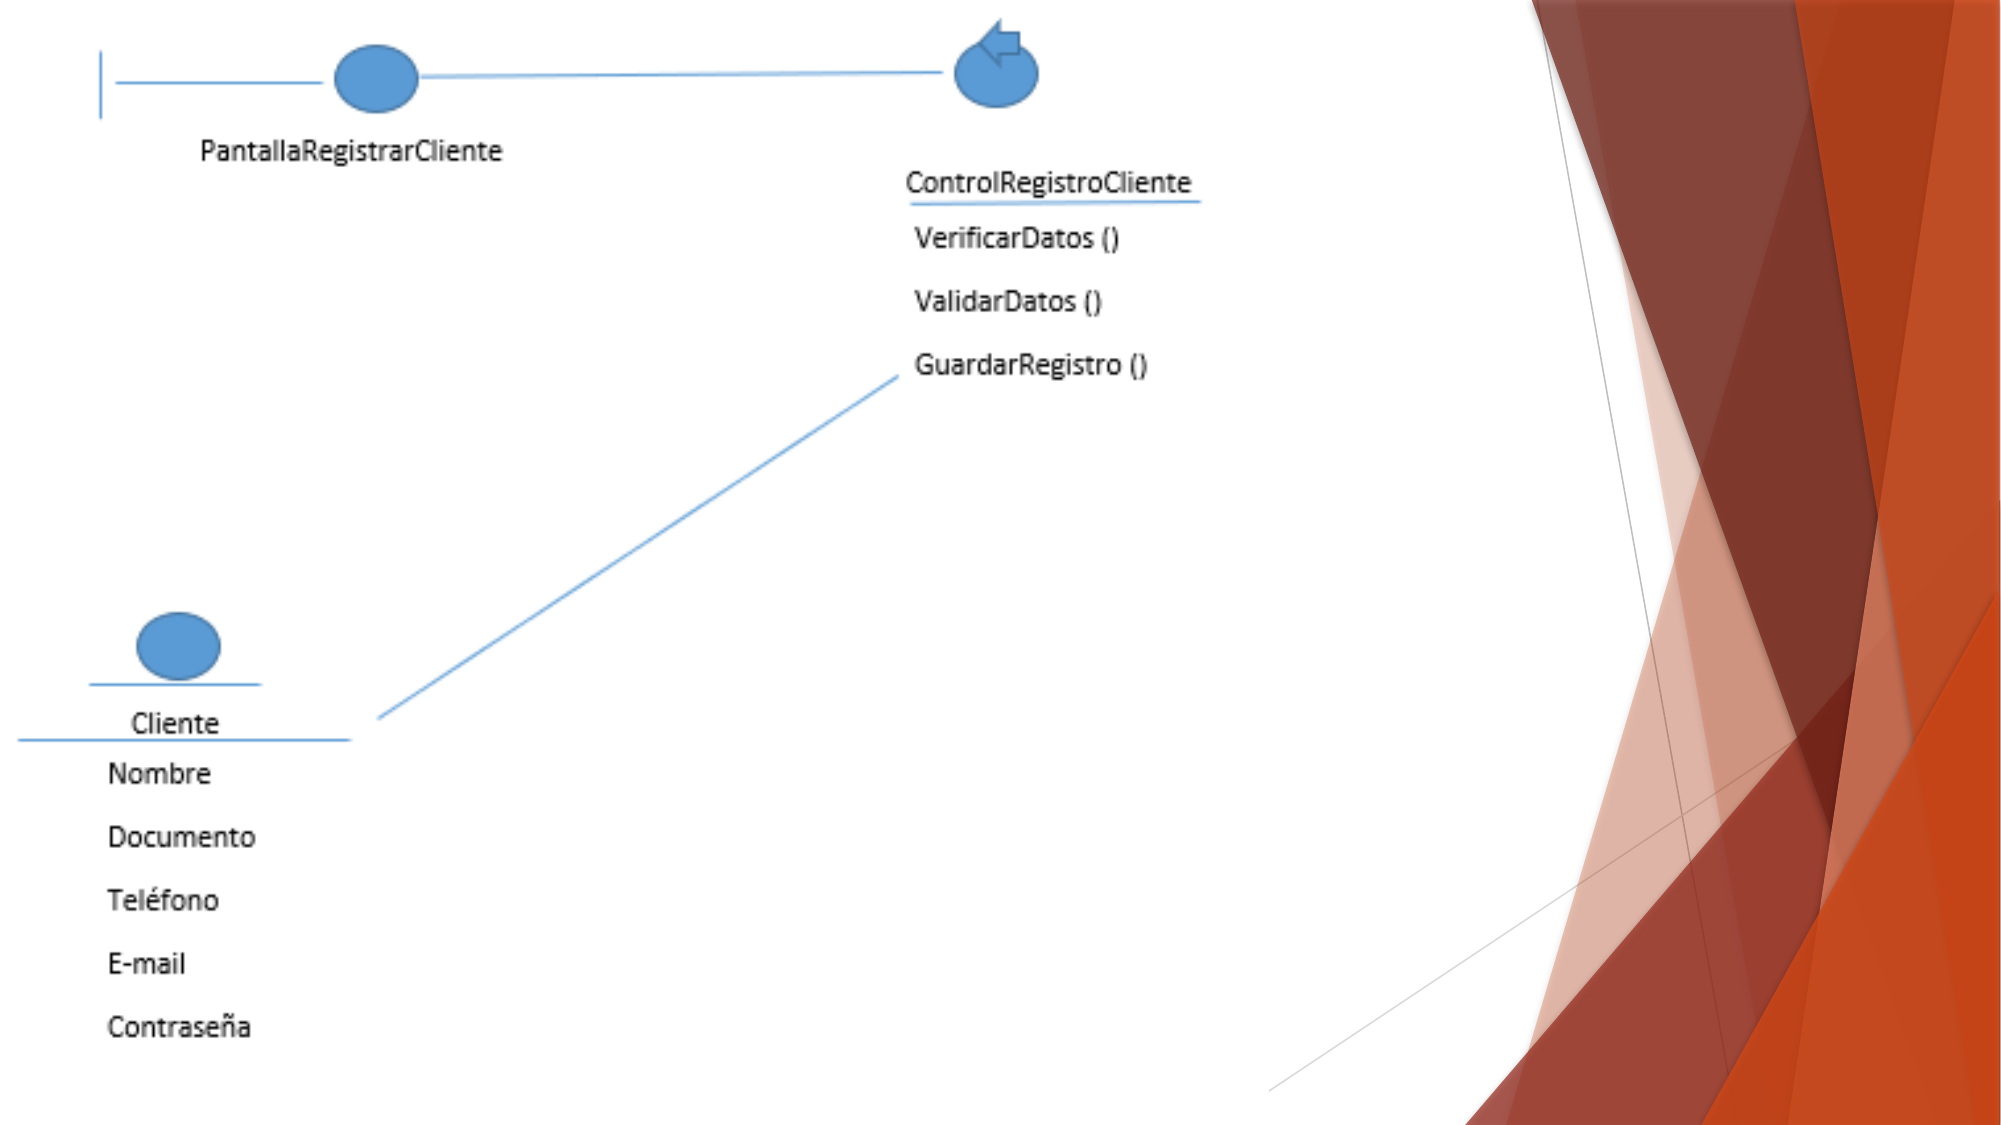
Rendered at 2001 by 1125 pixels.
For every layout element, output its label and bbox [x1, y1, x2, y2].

list [0, 0, 1270, 1125]
